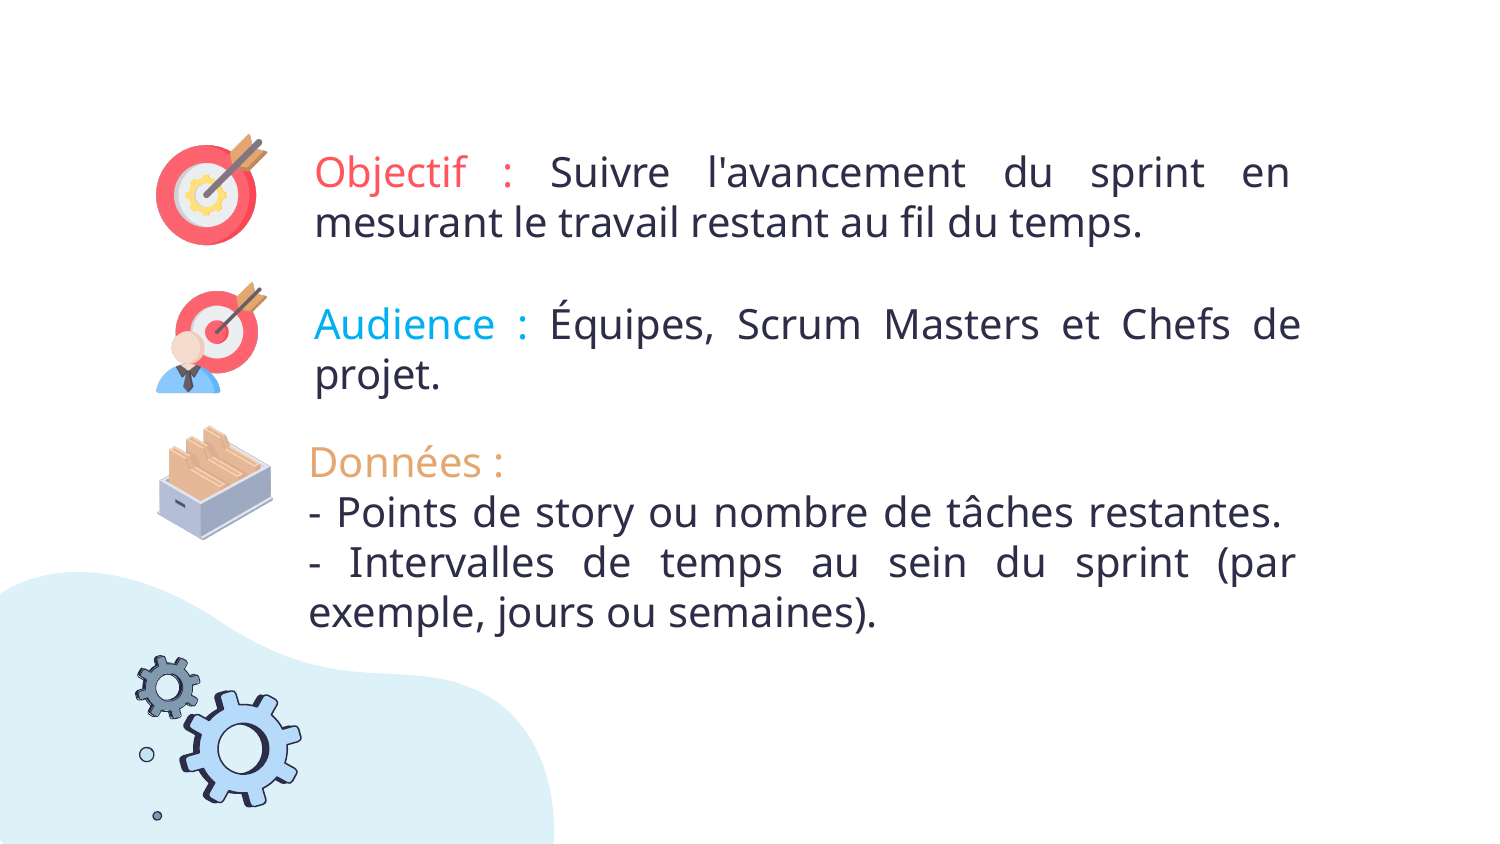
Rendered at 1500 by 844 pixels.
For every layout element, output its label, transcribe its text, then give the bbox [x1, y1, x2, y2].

text_box Audience : Équipes, Scrum Masters et Chefs de projet. [299, 282, 1318, 422]
picture [152, 130, 271, 249]
text_box Objectif : Suivre l'avancement du sprint en mesurant le travail restant au fil du temps. [299, 130, 1307, 264]
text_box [135, 654, 200, 720]
text_box Données : - Points de story ou nombre de tâches restantes. - Intervalles de temps au sein du sprint (par exemple, jours ou semaines). [293, 420, 1312, 661]
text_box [101, 710, 176, 787]
picture [151, 278, 271, 398]
picture [155, 423, 276, 543]
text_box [181, 688, 300, 810]
